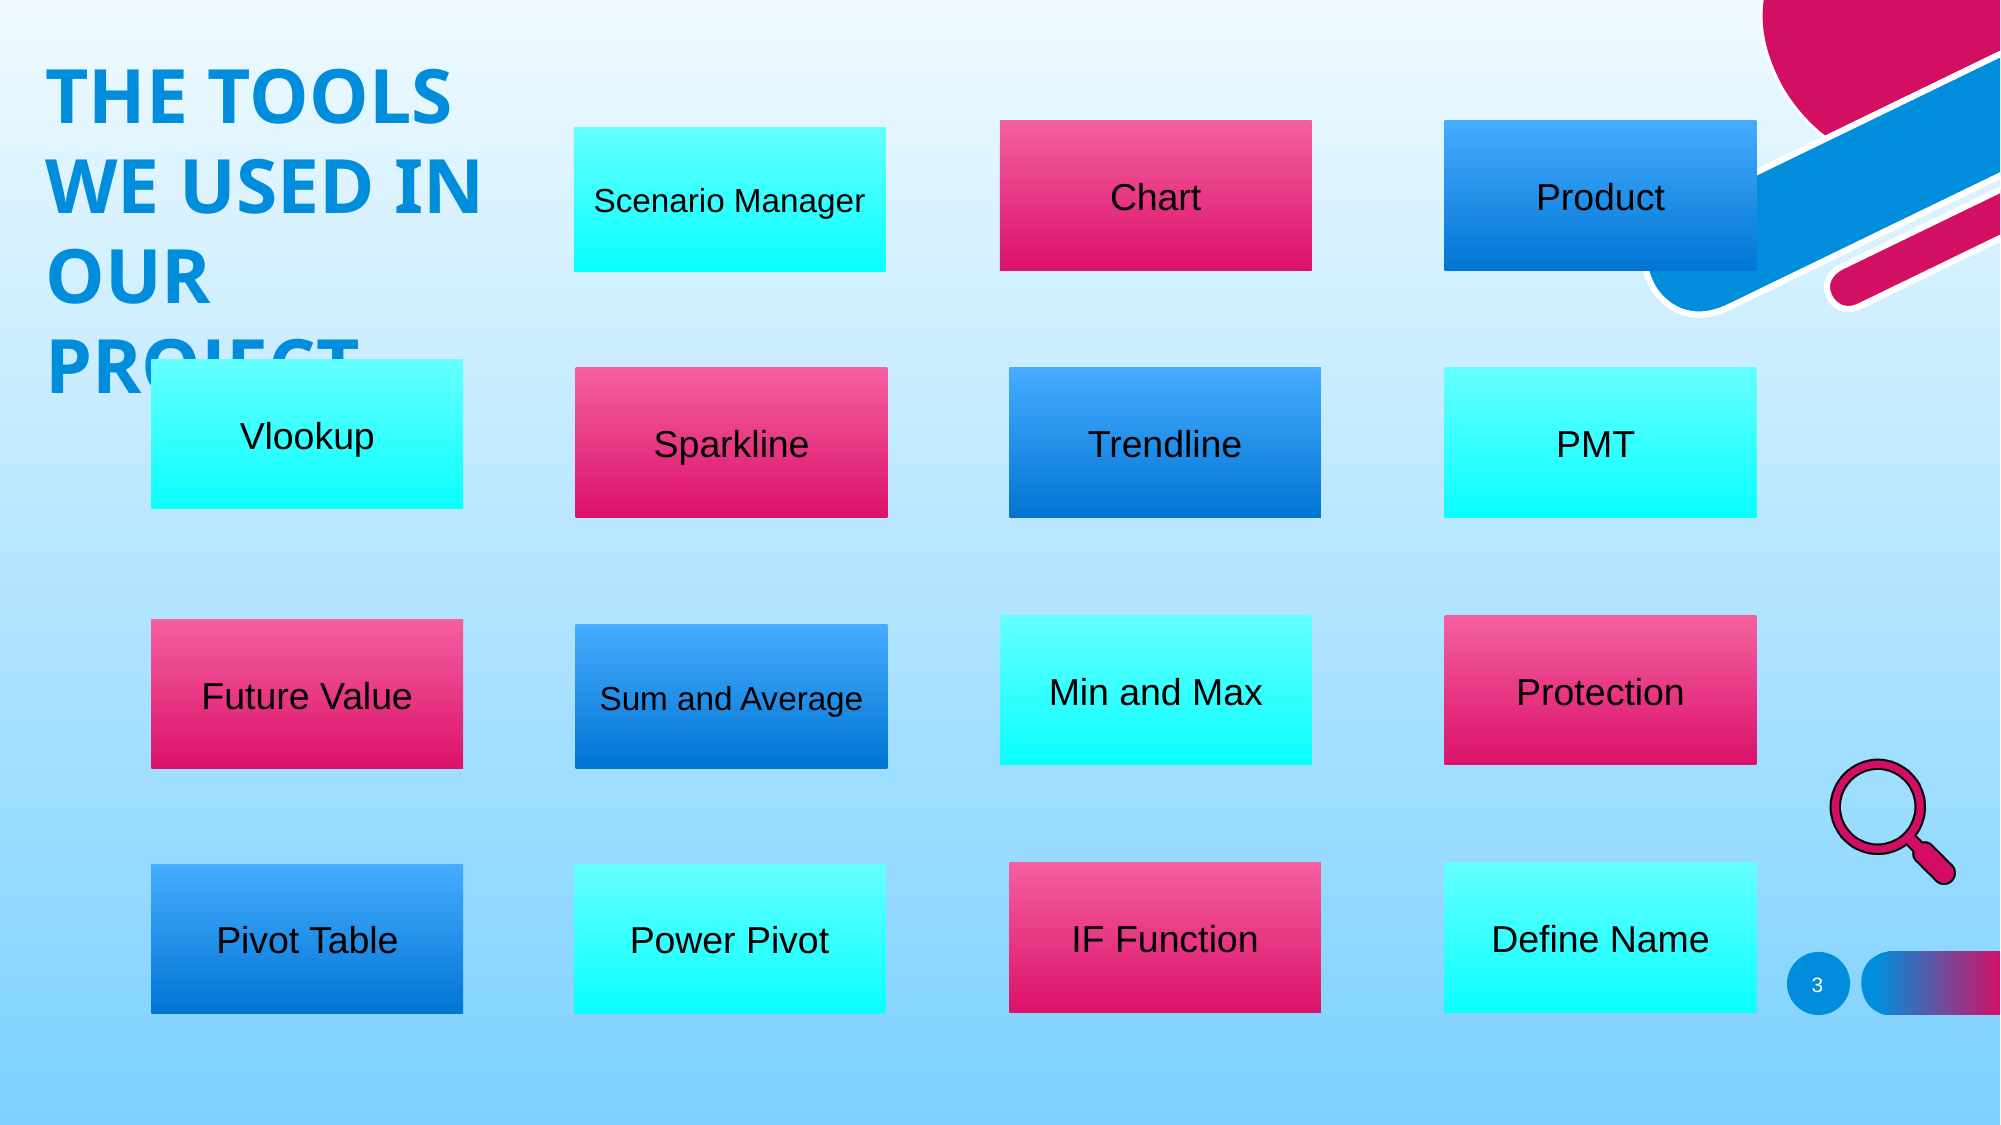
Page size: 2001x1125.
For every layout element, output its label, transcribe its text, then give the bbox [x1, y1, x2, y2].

text_box Product [1444, 120, 1757, 271]
text_box Vlookup [151, 359, 464, 509]
picture [1817, 746, 1968, 897]
text_box Future Value [151, 619, 464, 769]
text_box Protection [1444, 615, 1757, 766]
text_box Sum and Average [575, 624, 888, 769]
text_box Pivot Table [151, 864, 464, 1014]
text_box Scenario Manager [573, 127, 886, 272]
text_box Min and Max [999, 615, 1312, 766]
text_box Sparkline [575, 367, 888, 518]
text_box THE TOOLS WE USED IN OUR PROJECT [30, 40, 556, 416]
text_box PMT [1444, 367, 1757, 518]
text_box Trendline [1009, 367, 1321, 518]
text_box IF Function [1009, 862, 1321, 1013]
text_box Chart [999, 120, 1312, 271]
text_box Define Name [1444, 862, 1757, 1013]
slide_number 3 [1772, 954, 1863, 1015]
text_box Power Pivot [573, 864, 886, 1014]
